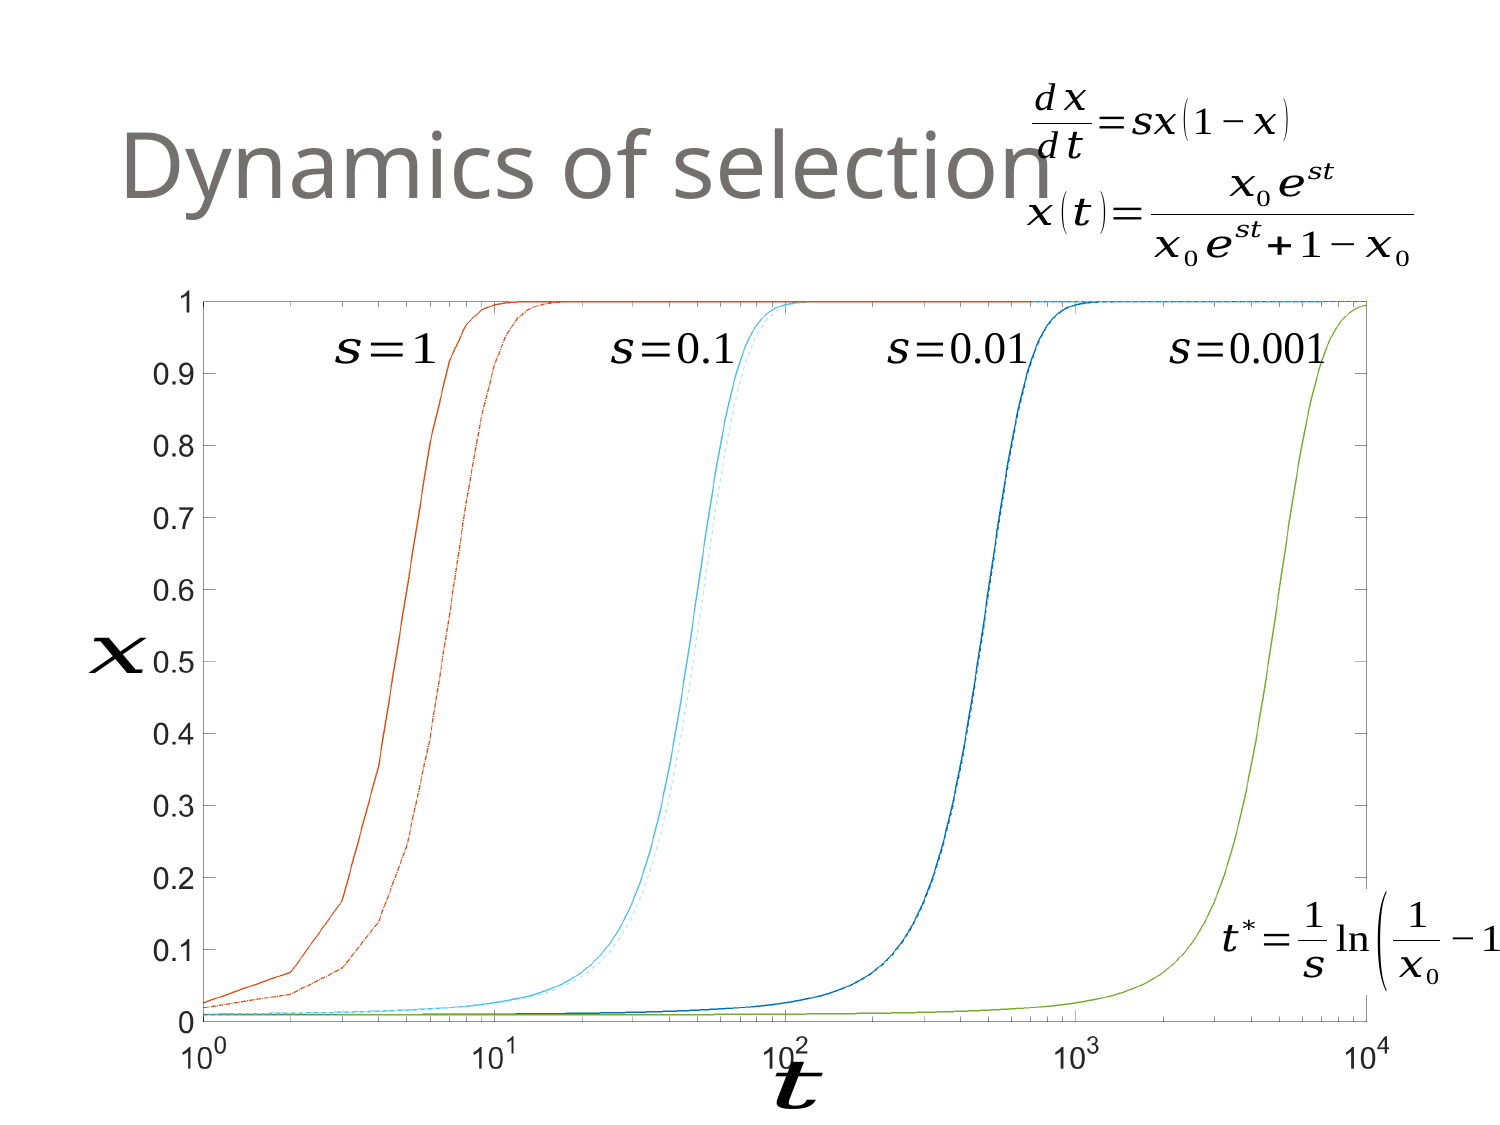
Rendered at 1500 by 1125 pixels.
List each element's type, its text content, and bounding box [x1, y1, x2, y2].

title Dynamics of selection [103, 59, 1397, 235]
picture [8, 235, 1500, 1119]
